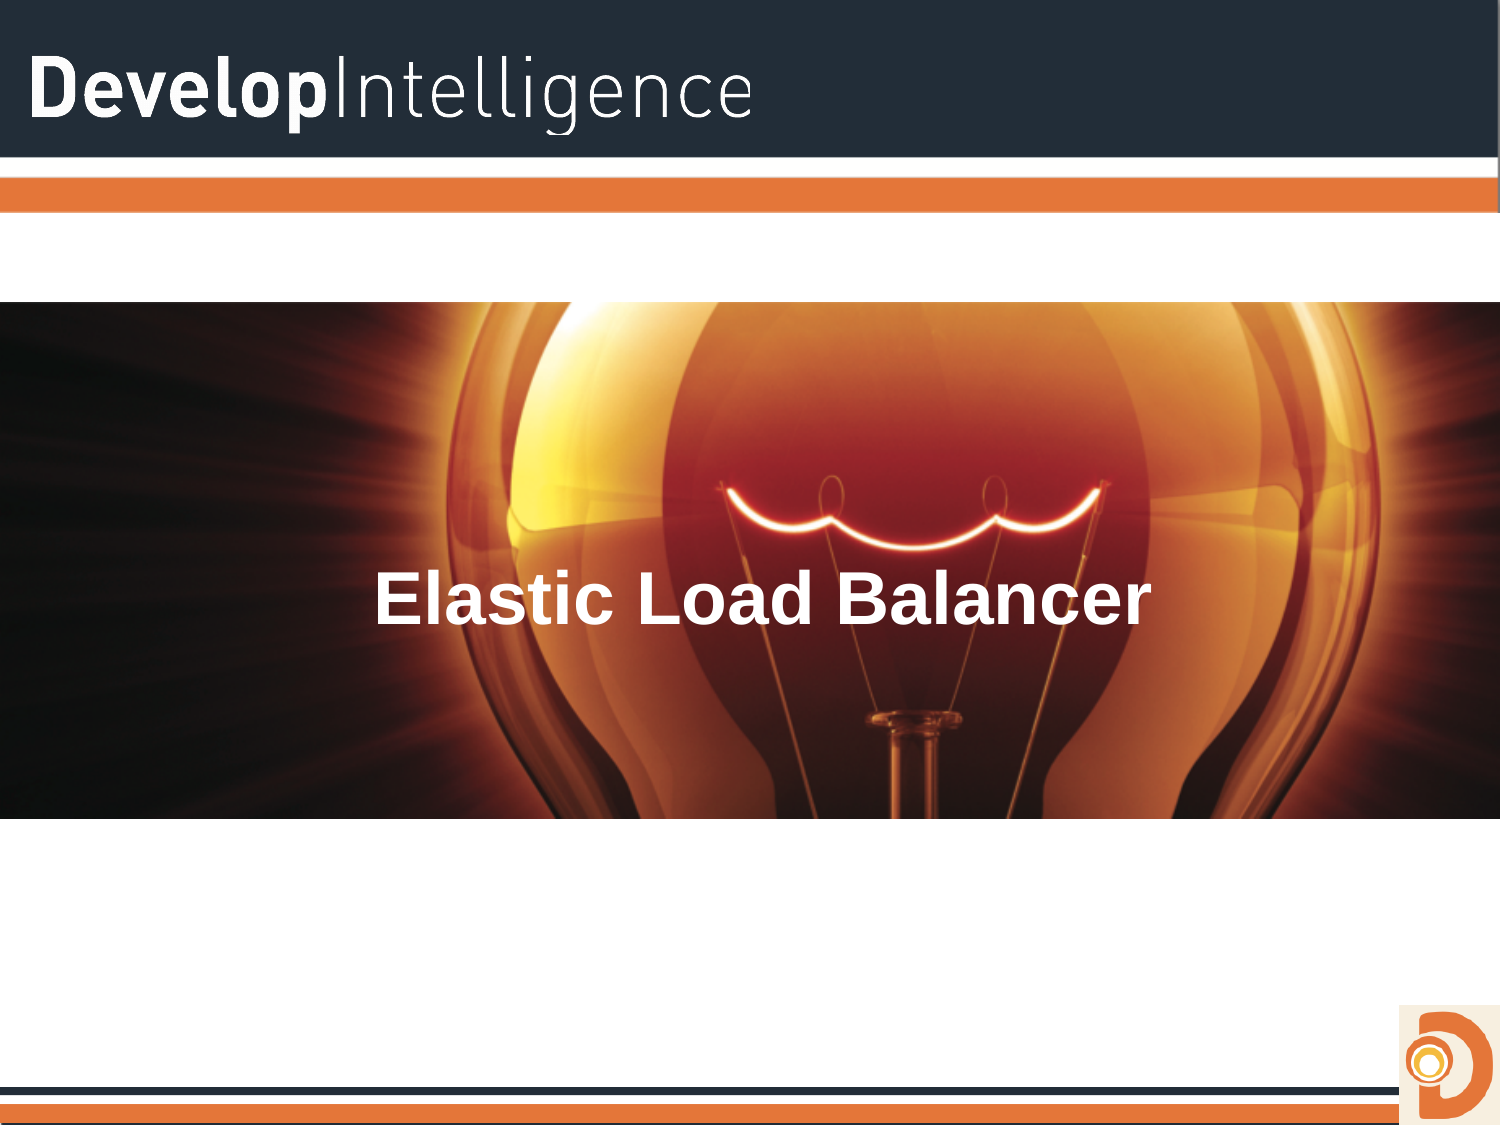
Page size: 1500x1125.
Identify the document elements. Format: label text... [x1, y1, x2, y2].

picture [0, 1005, 1500, 1125]
title Elastic Load Balancer [125, 496, 1401, 694]
picture [0, 302, 1500, 819]
picture [0, 0, 1500, 213]
